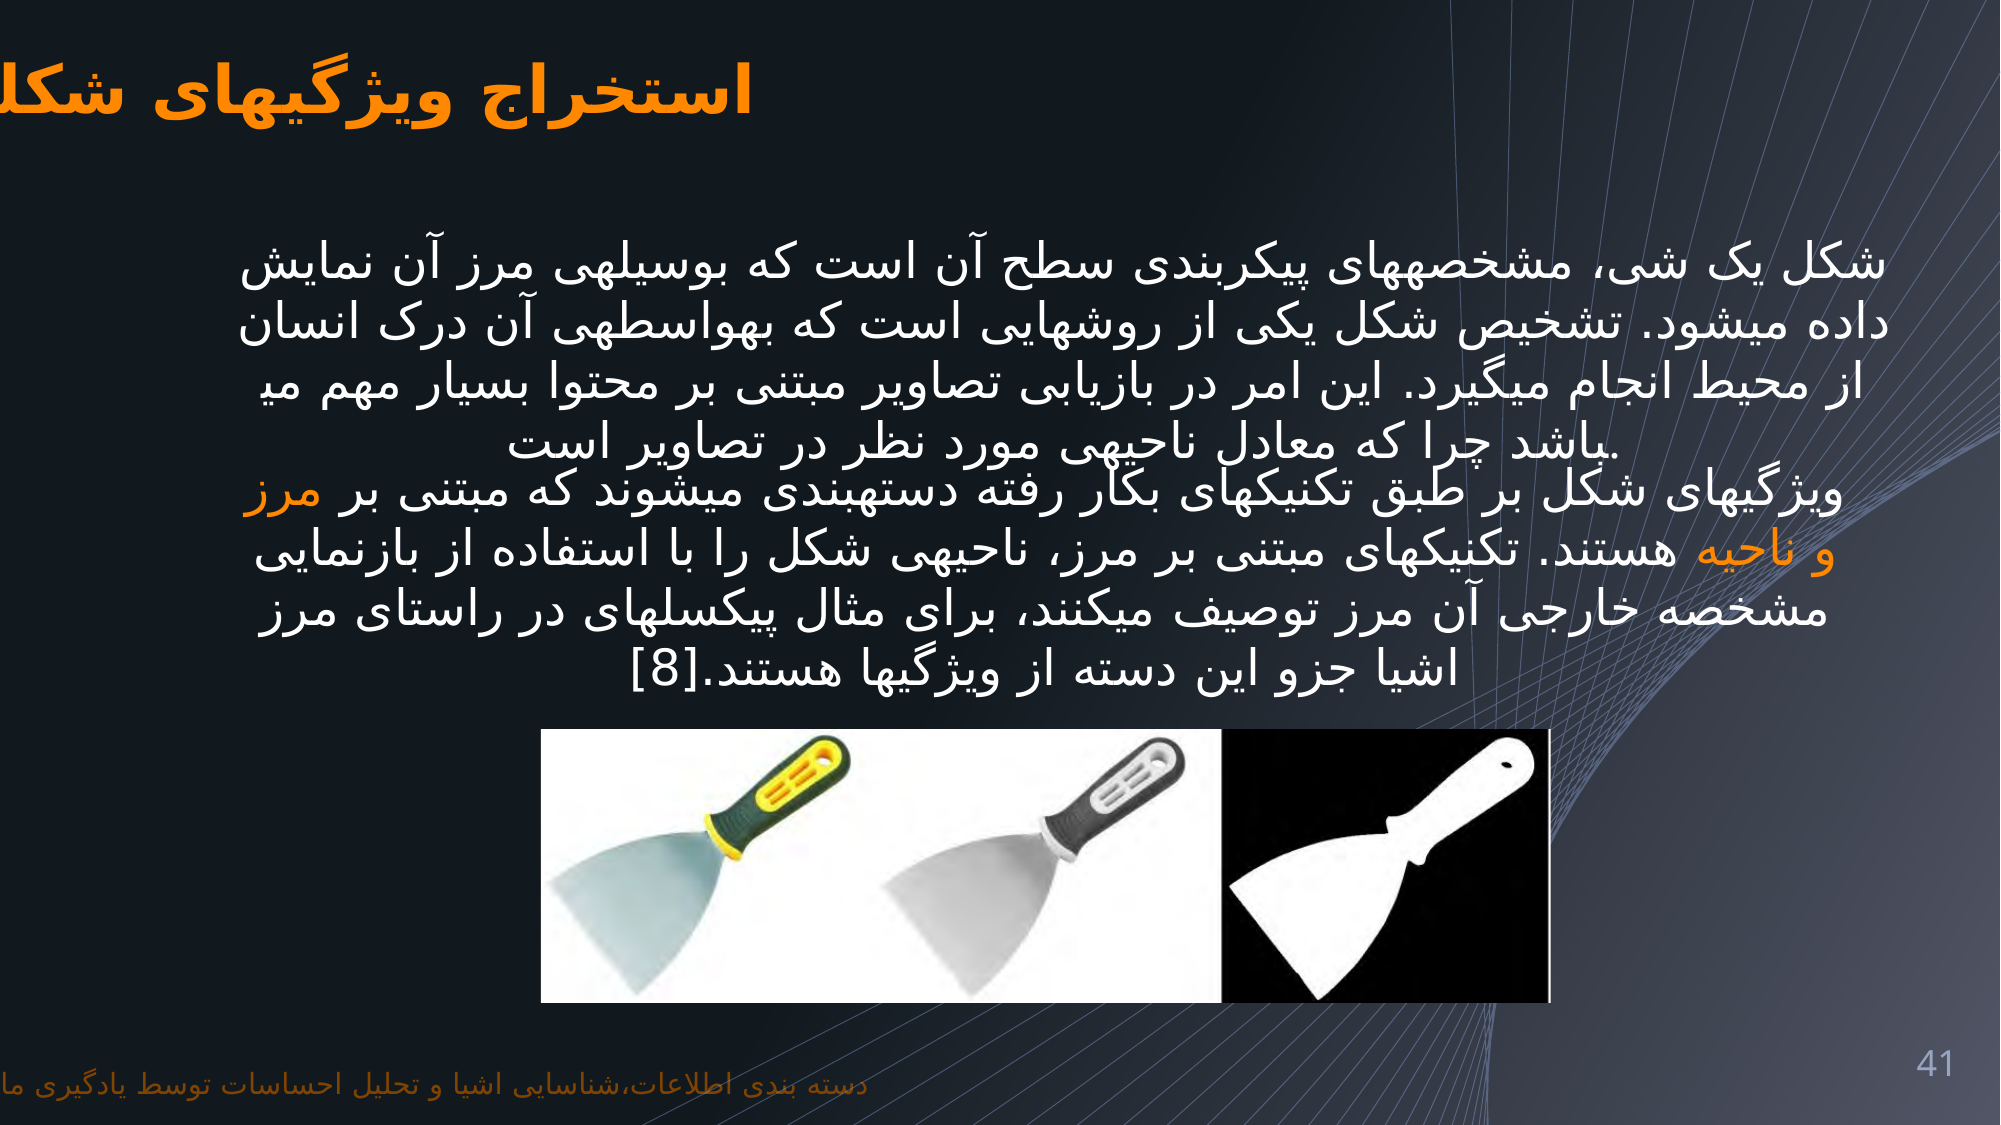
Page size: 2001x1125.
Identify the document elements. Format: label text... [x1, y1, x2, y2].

slide_number 41 [1838, 1022, 1959, 1109]
text_box ویژگی­های شکل بر طبق تکنیک­های بکار رفته دسته­بندی می­شوند که مبتنی بر مرز و ناحیه هستند. تکنیک­های مبتنی بر مرز، ناحیه­ی شکل را با استفاده از بازنمایی مشخصه خارجی آن مرز توصیف می­کنند، برای مثال پیکسل­های در راستای مرز اشیا جزو این دسته از ویژگی­ها هستند.[8] [216, 447, 1875, 703]
picture [540, 728, 1551, 1003]
text_box شکل یک شی، مشخصه­های پیکربندی سطح آن است که بوسیله­ی مرز آن نمایش داده می­شود. تشخیص شکل یکی از روش­هایی است که به­واسطه­ی آن درک انسان از محیط انجام می­گیرد. این امر در بازیابی تصاویر مبتنی بر محتوا بسیار مهم می­باشد چرا که معادل ناحیه­ی مورد نظر در تصاویر است. [216, 220, 1912, 476]
text_box استخراج ویژگی­های شکلی [0, 39, 771, 134]
